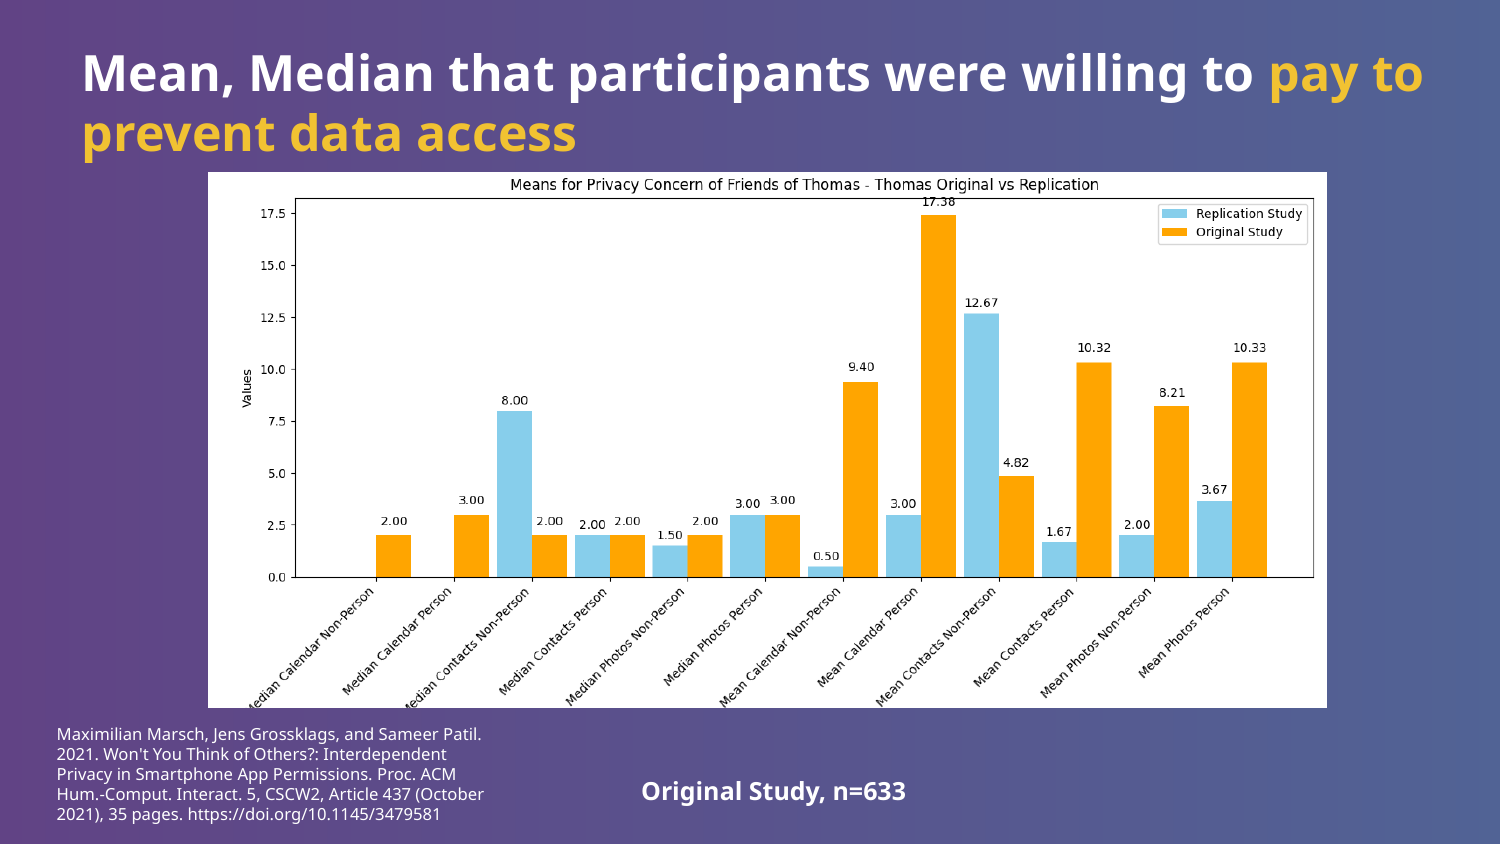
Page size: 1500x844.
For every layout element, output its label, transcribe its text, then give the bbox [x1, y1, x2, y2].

picture [208, 172, 1328, 708]
text_box Maximilian Marsch, Jens Grossklags, and Sameer Patil. 2021. Won't You Think of Others?: Interdependent Privacy in Smartphone App Permissions. Proc. ACM Hum.-Comput. Interact. 5, CSCW2, Article 437 (October 2021), 35 pages. https://doi.org/10.1145/3479581 [41, 709, 509, 839]
text_box Mean, Median that participants were willing to pay to prevent data access [66, 26, 1446, 158]
text_box Original Study, n=633 [626, 755, 1041, 825]
